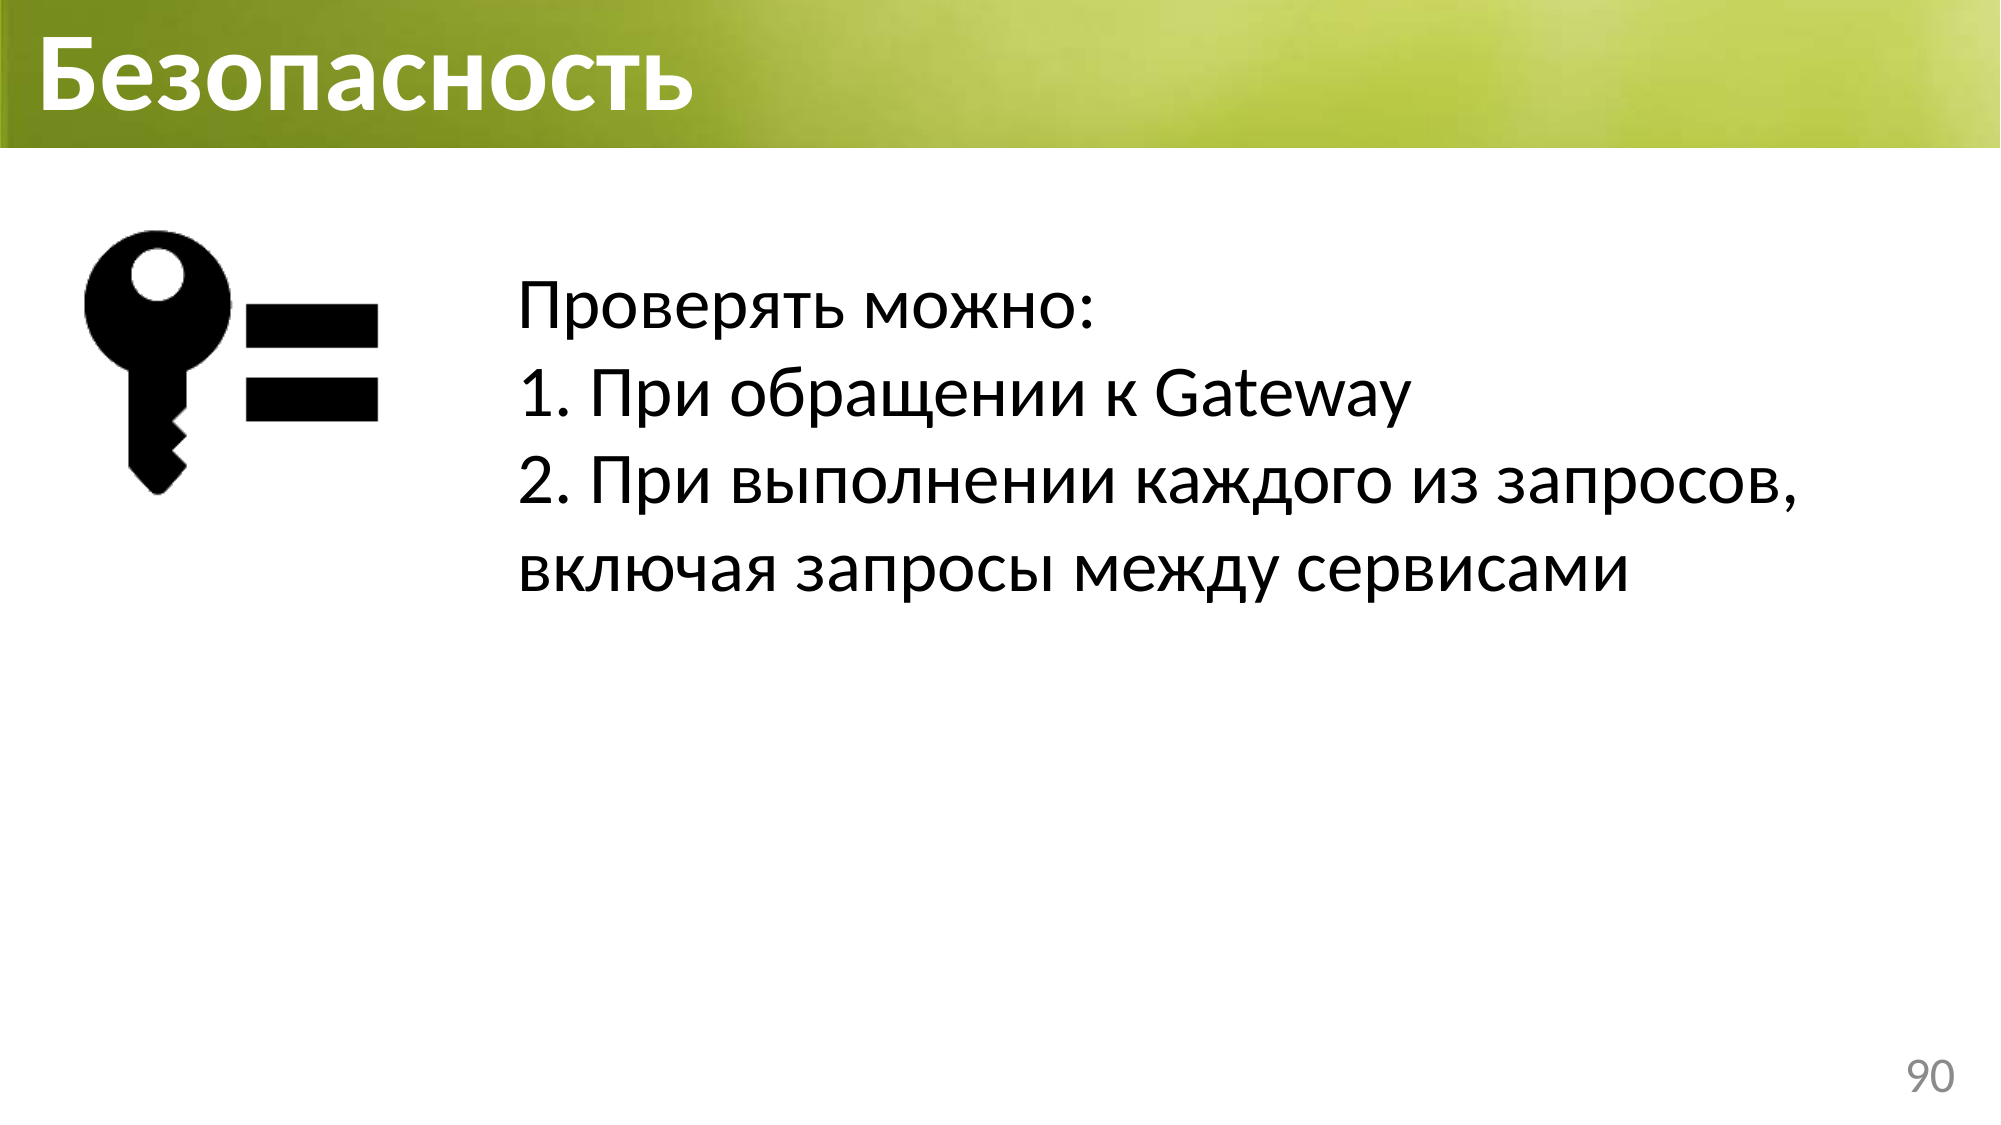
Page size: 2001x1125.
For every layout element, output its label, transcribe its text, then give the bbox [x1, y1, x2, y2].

picture [0, 0, 2000, 148]
text_box Проверять можно: 1. При обращении к Gateway 2. При выполнении каждого из запросов, включая запросы между сервисами [502, 248, 1816, 614]
slide_number 90 [1520, 1042, 1971, 1103]
picture [55, 187, 408, 539]
